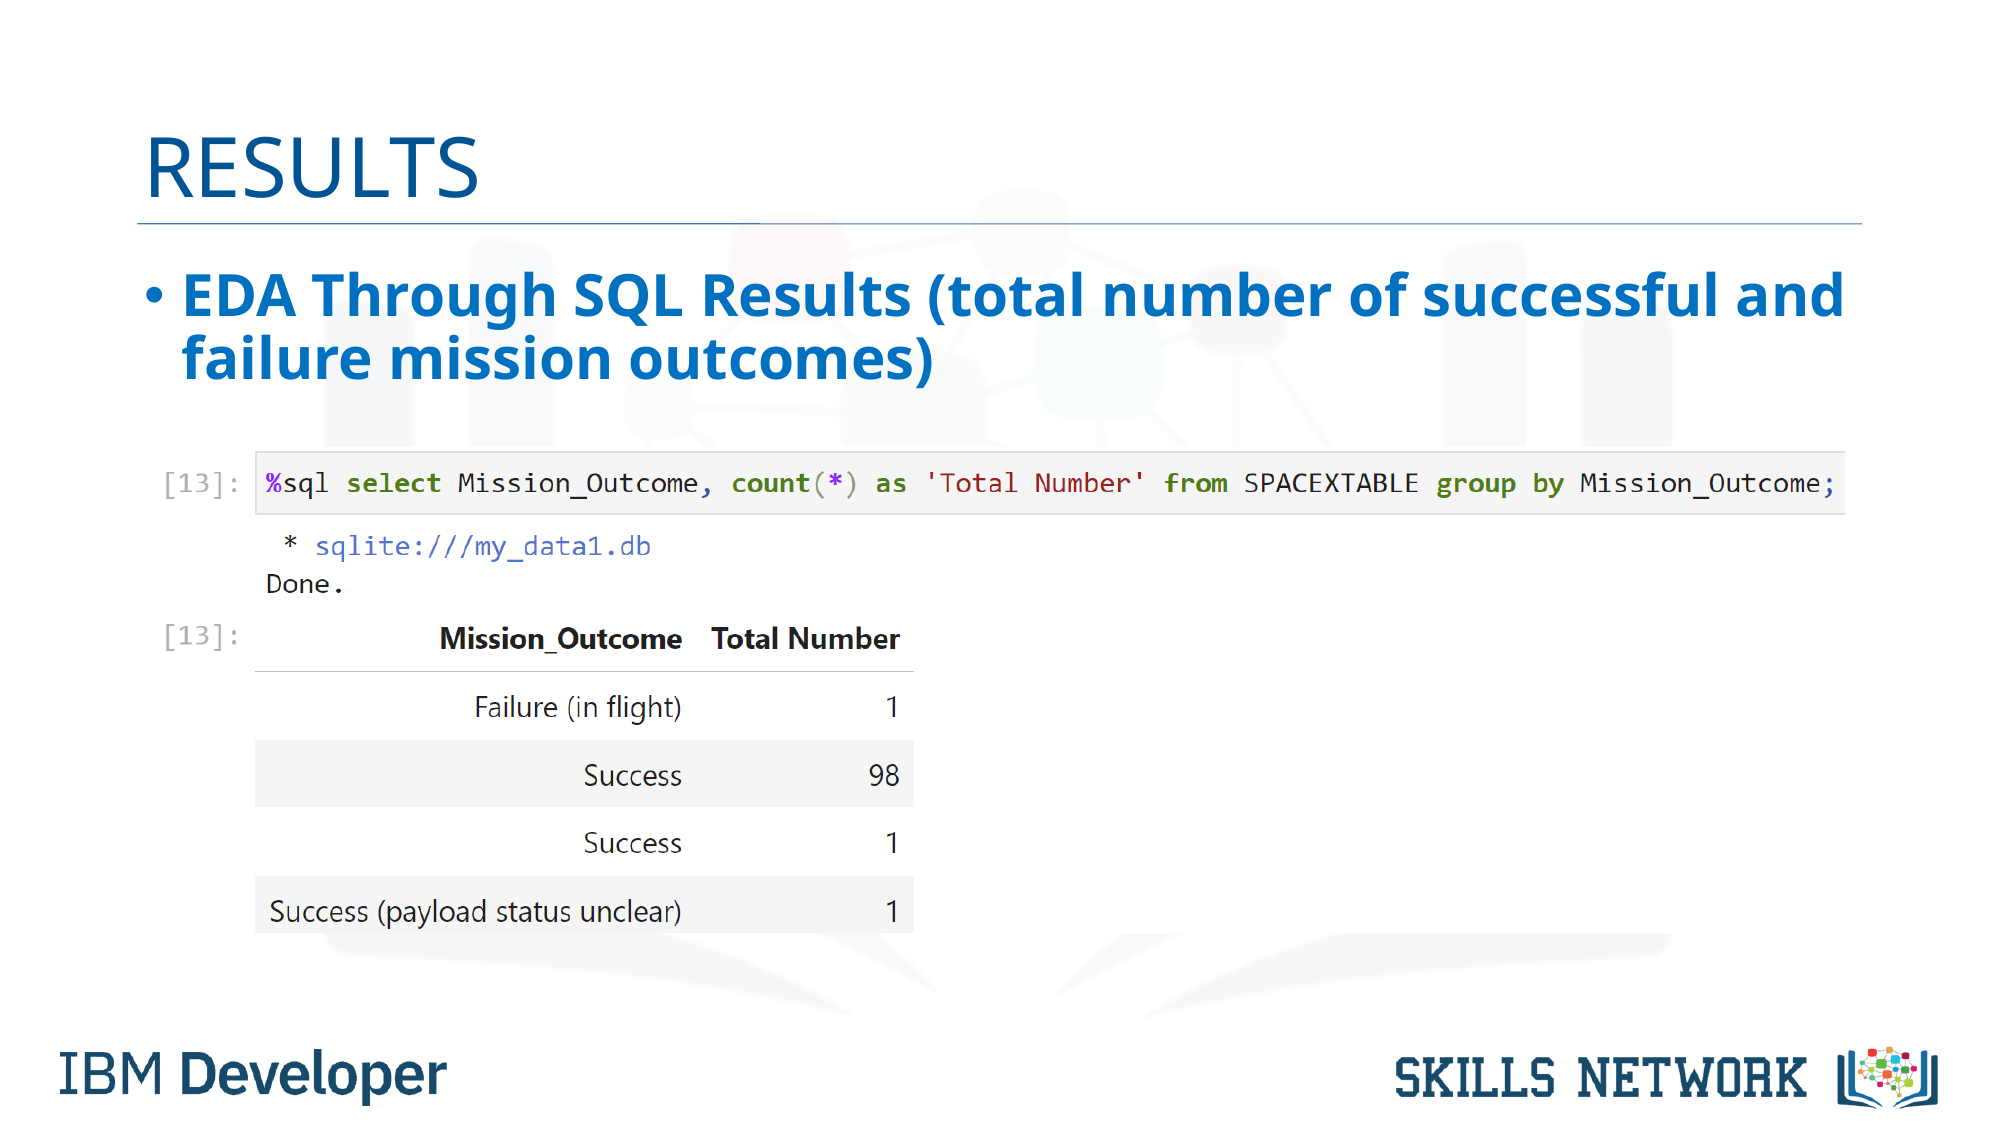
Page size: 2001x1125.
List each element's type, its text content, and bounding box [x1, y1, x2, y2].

picture [139, 447, 1845, 933]
title RESULTS [128, 61, 1315, 280]
picture [1390, 1045, 1945, 1111]
list EDA Through SQL Results (total number of successful and failure mission outcomes) [129, 258, 1879, 1014]
picture [55, 1045, 459, 1108]
